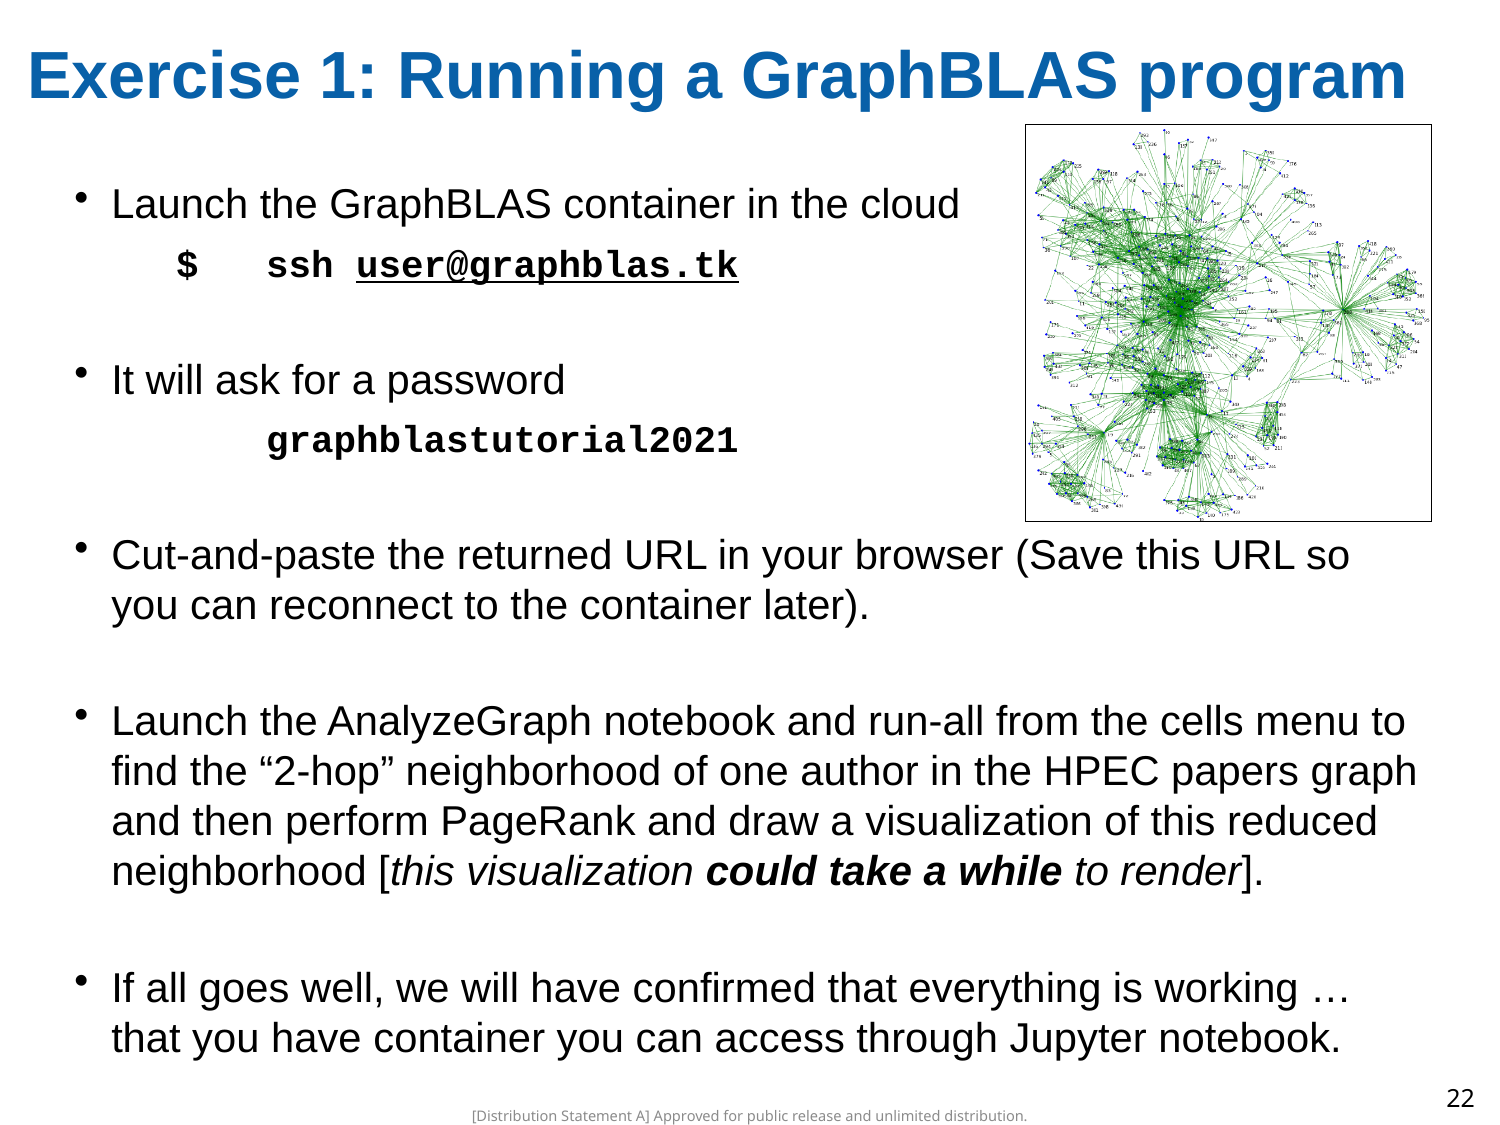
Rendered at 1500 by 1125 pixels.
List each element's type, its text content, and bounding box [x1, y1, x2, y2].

slide_number 22 [1431, 1074, 1500, 1125]
list Launch the GraphBLAS container in the cloud $ ssh user@graphblas.tk It will ask for a password graphblastutorial2021 Cut-and-paste the returned URL in your browser (Save this URL so you can reconnect to the container later). Launch the AnalyzeGraph notebook and run-all from the cells menu to find the “2-hop” neighborhood of one author in the HPEC papers graph and then perform PageRank and draw a visualization of this reduced neighborhood [this visualization could take a while to render]. If all goes well, we will have confirmed that everything is working … that you have container you can access through Jupyter notebook. [74, 177, 1426, 1051]
picture [1025, 124, 1432, 522]
title Exercise 1: Running a GraphBLAS program [27, 31, 1432, 178]
